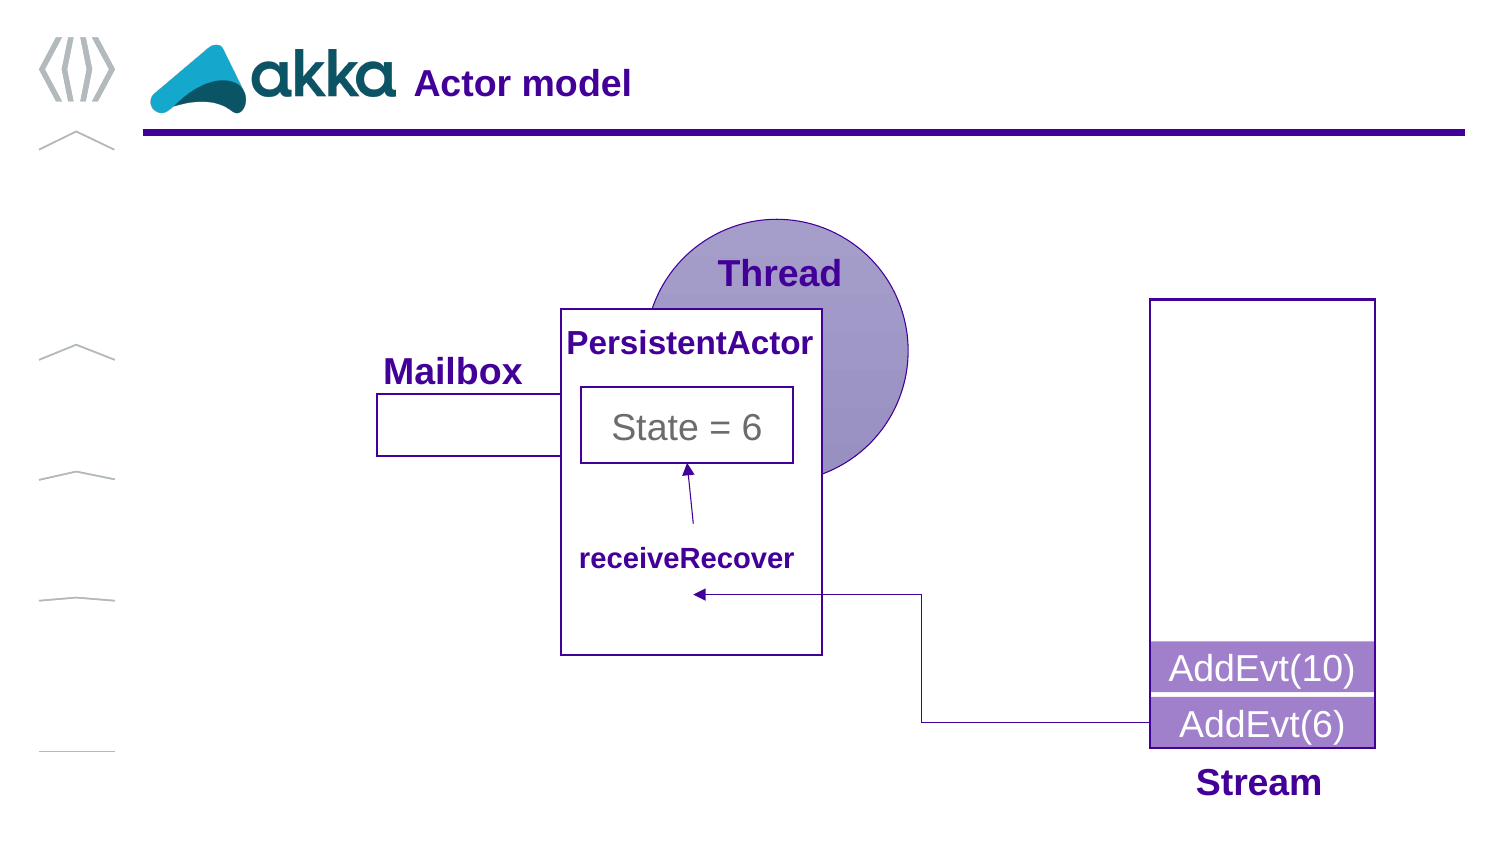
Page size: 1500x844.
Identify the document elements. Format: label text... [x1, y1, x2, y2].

text_box [560, 408, 693, 656]
picture [138, 24, 404, 134]
text_box [639, 380, 823, 523]
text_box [687, 462, 694, 524]
text_box AddEvt(6) [1149, 696, 1375, 748]
text_box receiveRecover [573, 523, 823, 595]
text_box [823, 246, 909, 475]
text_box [693, 594, 1150, 723]
title Actor model [407, 49, 1500, 120]
text_box AddEvt(10) [1150, 641, 1375, 693]
text_box PersistentActor [560, 308, 823, 380]
text_box State = 6 [580, 386, 794, 464]
text_box [1149, 298, 1376, 749]
text_box Stream [1189, 748, 1336, 819]
text_box [376, 393, 562, 457]
text_box Mailbox [377, 336, 639, 408]
text_box [651, 218, 847, 308]
text_box Thread [711, 239, 857, 311]
